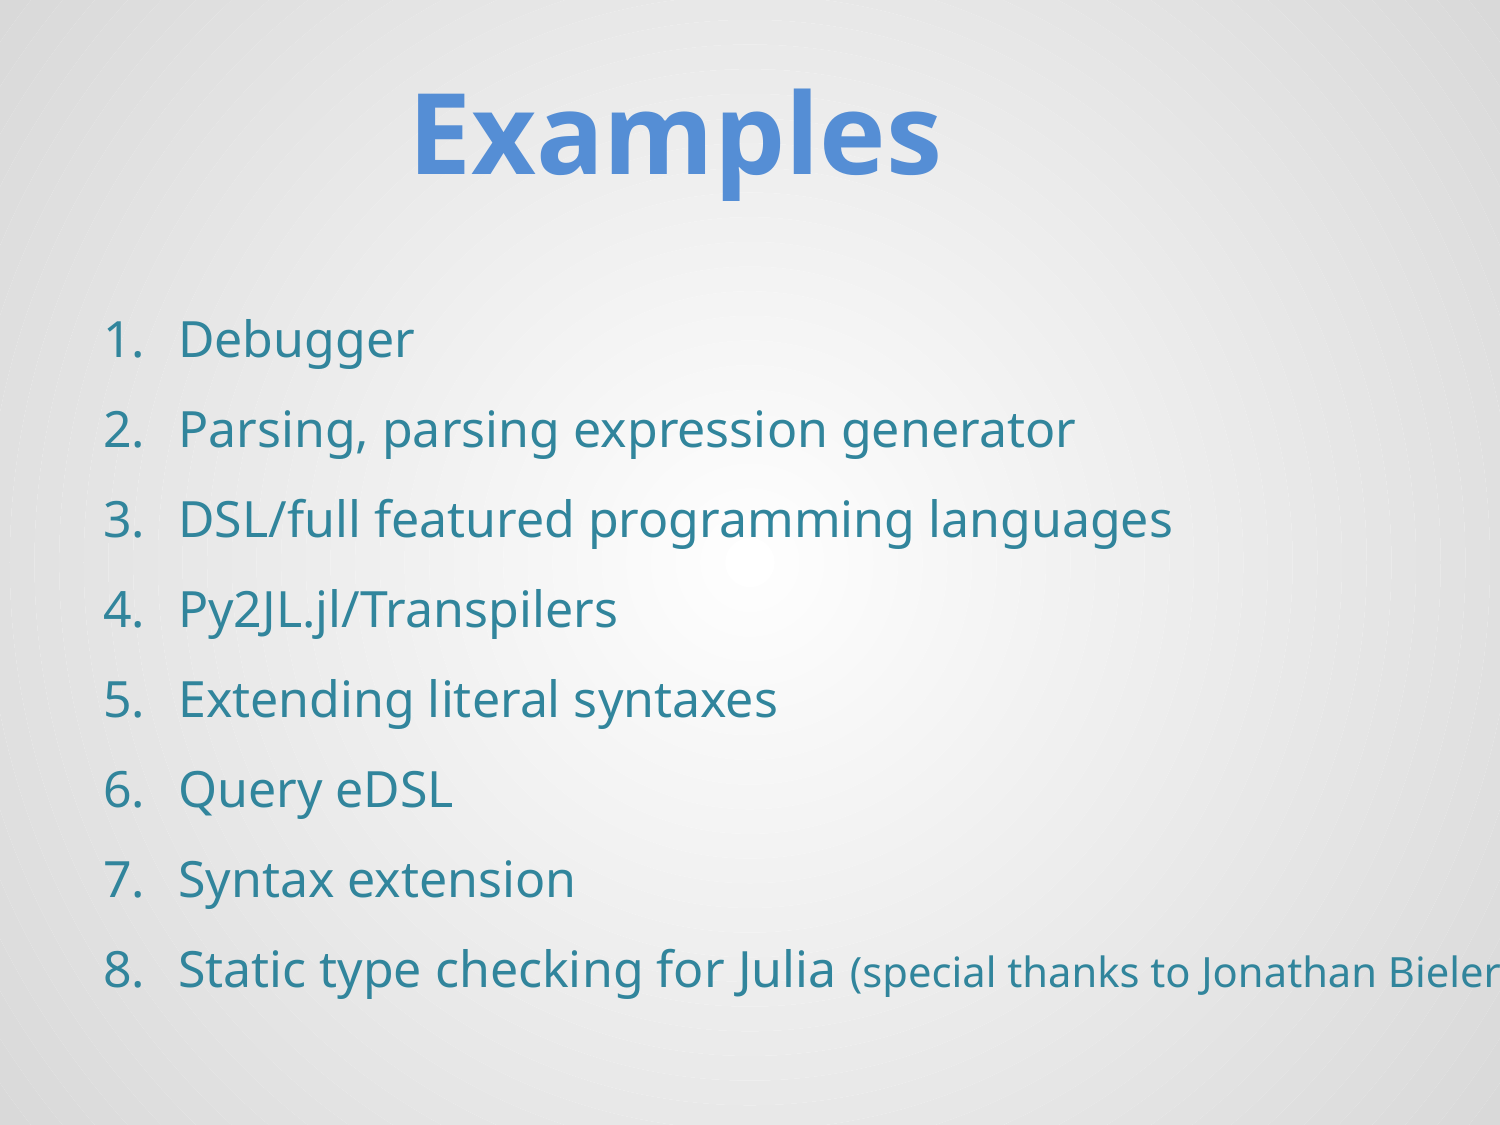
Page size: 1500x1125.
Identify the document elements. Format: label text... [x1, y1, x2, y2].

text_box Debugger Parsing, parsing expression generator DSL/full featured programming languages Py2JL.jl/Transpilers Extending literal syntaxes Query eDSL Syntax extension Static type checking for Julia (special thanks to Jonathan Bieler!) [88, 149, 1500, 1095]
text_box Examples [393, 54, 958, 149]
